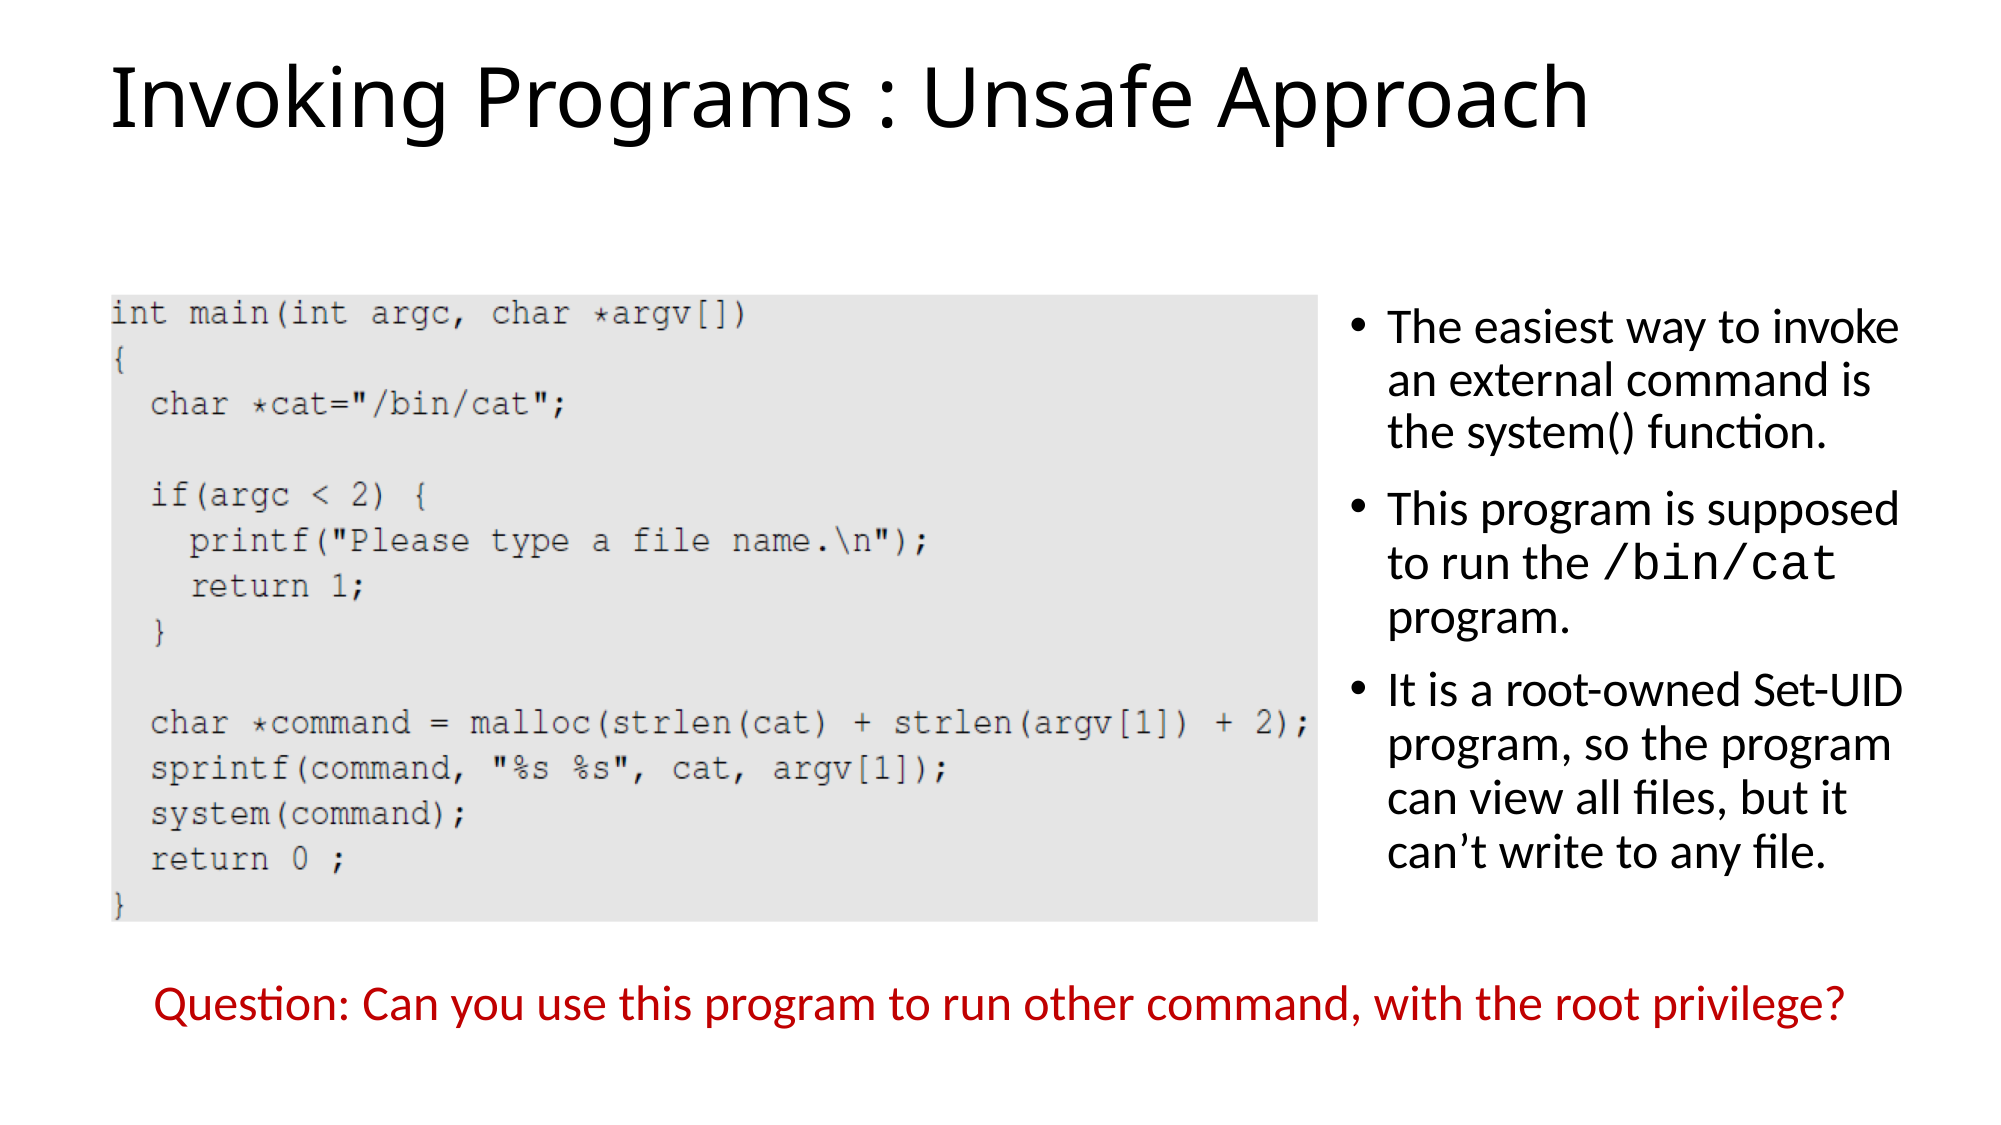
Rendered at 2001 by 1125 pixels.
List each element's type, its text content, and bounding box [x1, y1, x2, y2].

title Invoking Programs : Unsafe Approach [53, 31, 1834, 232]
picture [111, 294, 1318, 922]
text_box The easiest way to invoke an external command is the system() function. This program is supposed to run the /bin/cat program. It is a root-owned Set-UID program, so the program can view all files, but it can’t write to any file. Question: Can you use this program to run other command, with the root privilege? [151, 292, 1911, 1031]
